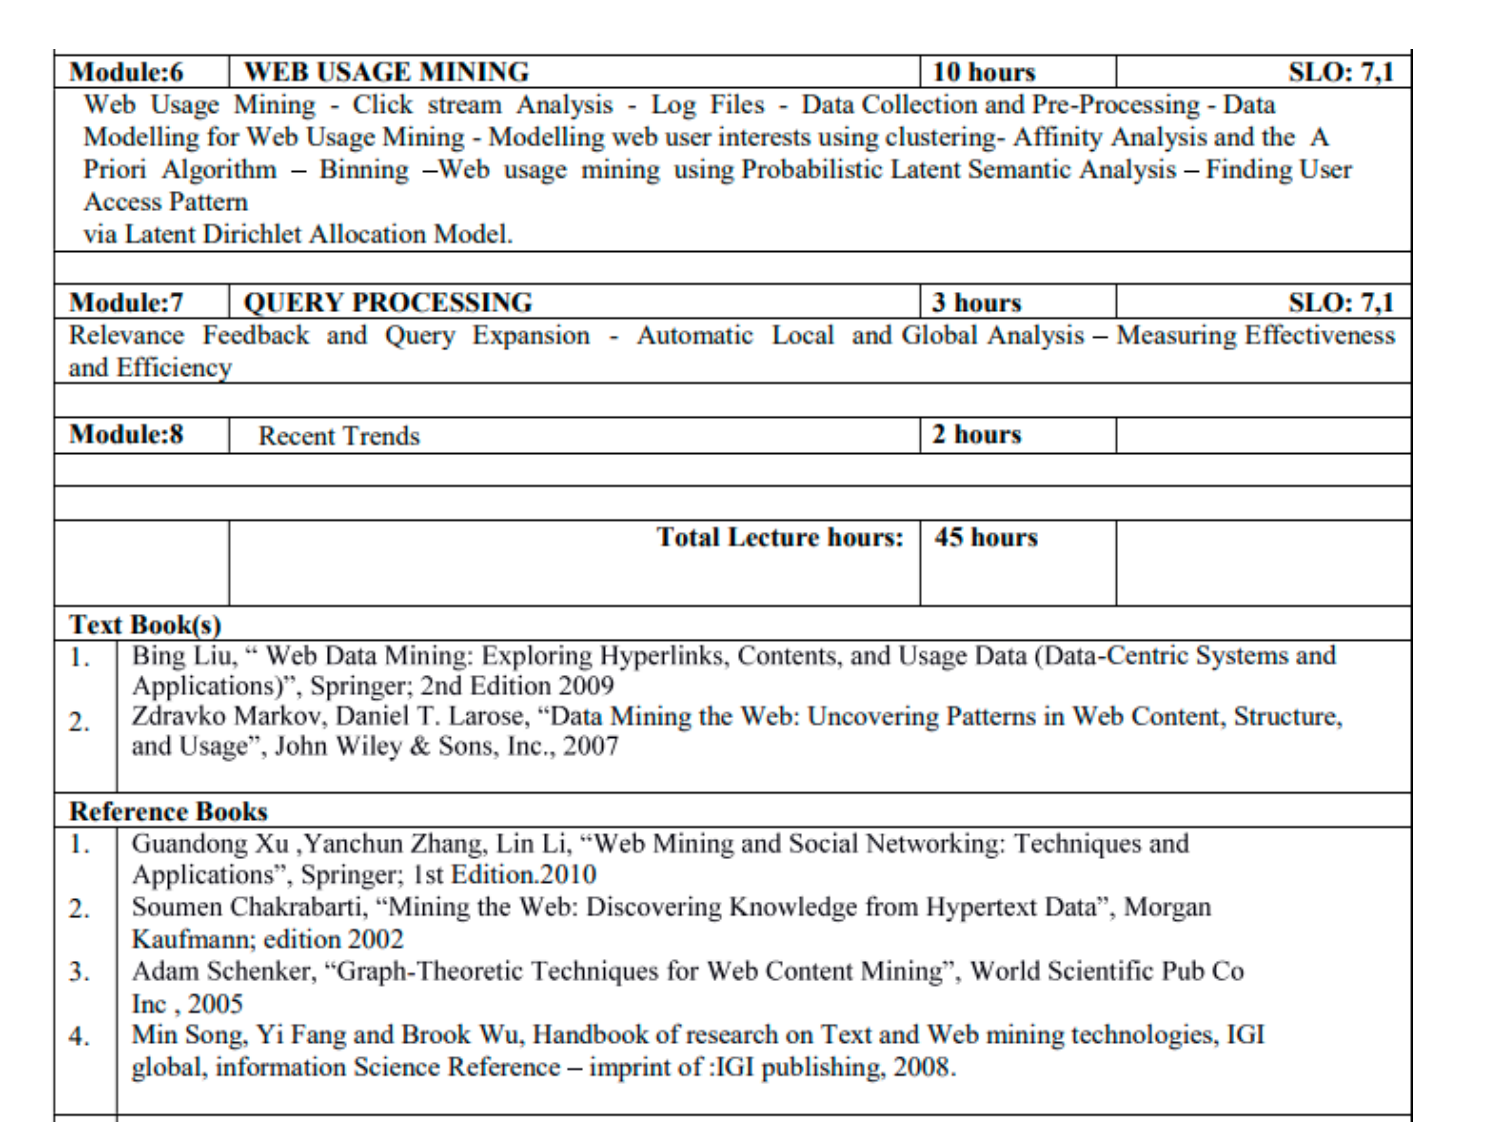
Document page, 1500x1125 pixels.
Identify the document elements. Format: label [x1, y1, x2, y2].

picture [49, 49, 1413, 1122]
